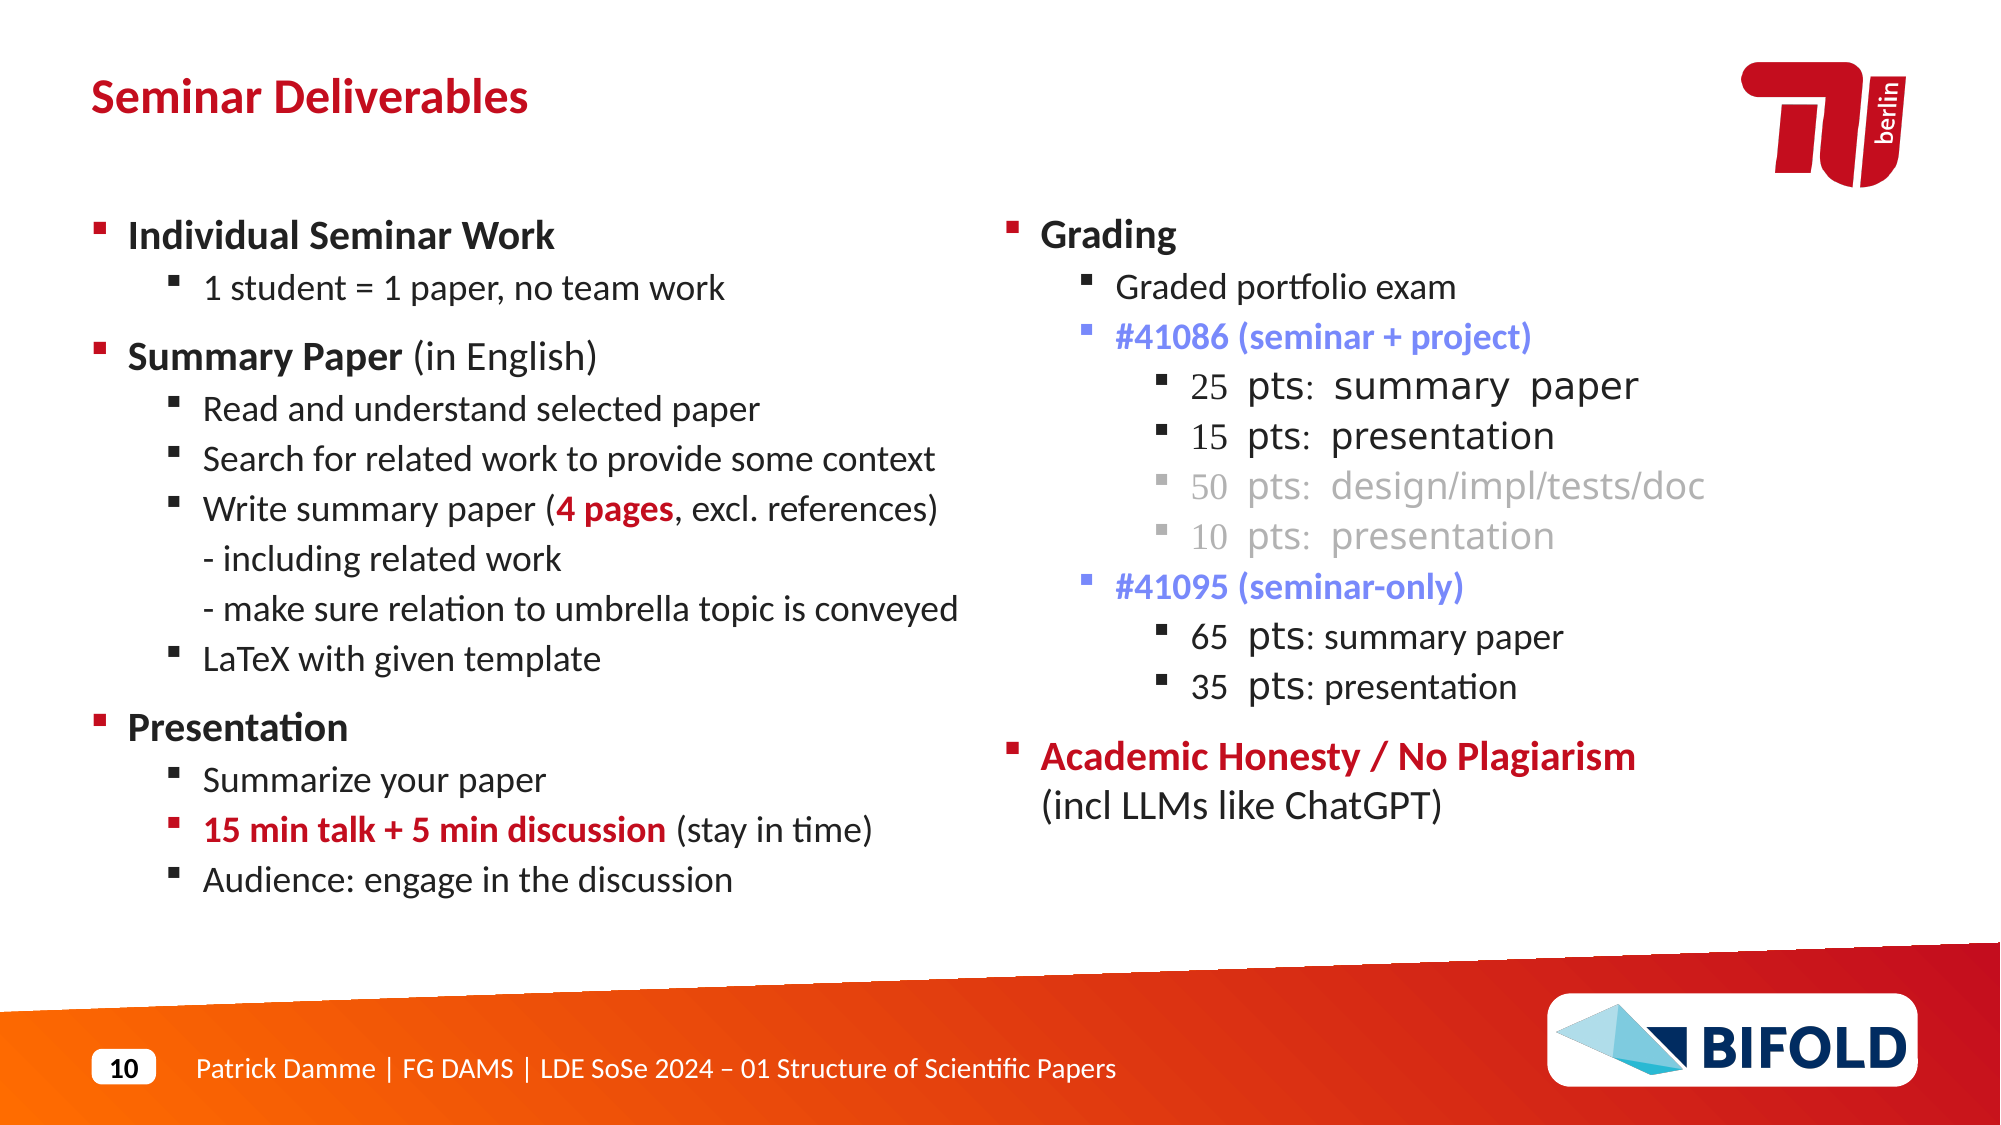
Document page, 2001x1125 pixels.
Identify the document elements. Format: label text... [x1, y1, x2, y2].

list Seminar Deliverables [91, 65, 1455, 183]
list Individual Seminar Work 1 student = 1 paper, no team work Summary Paper (in English) Read and understand selected paper Search for related work to provide some context Write summary paper (4 pages, excl. references) - including related work - make sure relation to umbrella topic is conveyed LaTeX with given template Presentation Summarize your paper 15 min talk + 5 min discussion (stay in time) Audience: engage in the discussion [90, 208, 1000, 948]
picture [1556, 1004, 1906, 1075]
picture [1741, 62, 1906, 188]
list Grading Graded portfolio exam #41086 (seminar + project) 25 pts: summary paper 15 pts: presentation 50 pts: design/impl/tests/doc 10 pts: presentation #41095 (seminar-only) 65 pts: summary paper 35 pts: presentation Academic Honesty / No Plagiarism (incl LLMs like ChatGPT) [1003, 207, 1913, 947]
